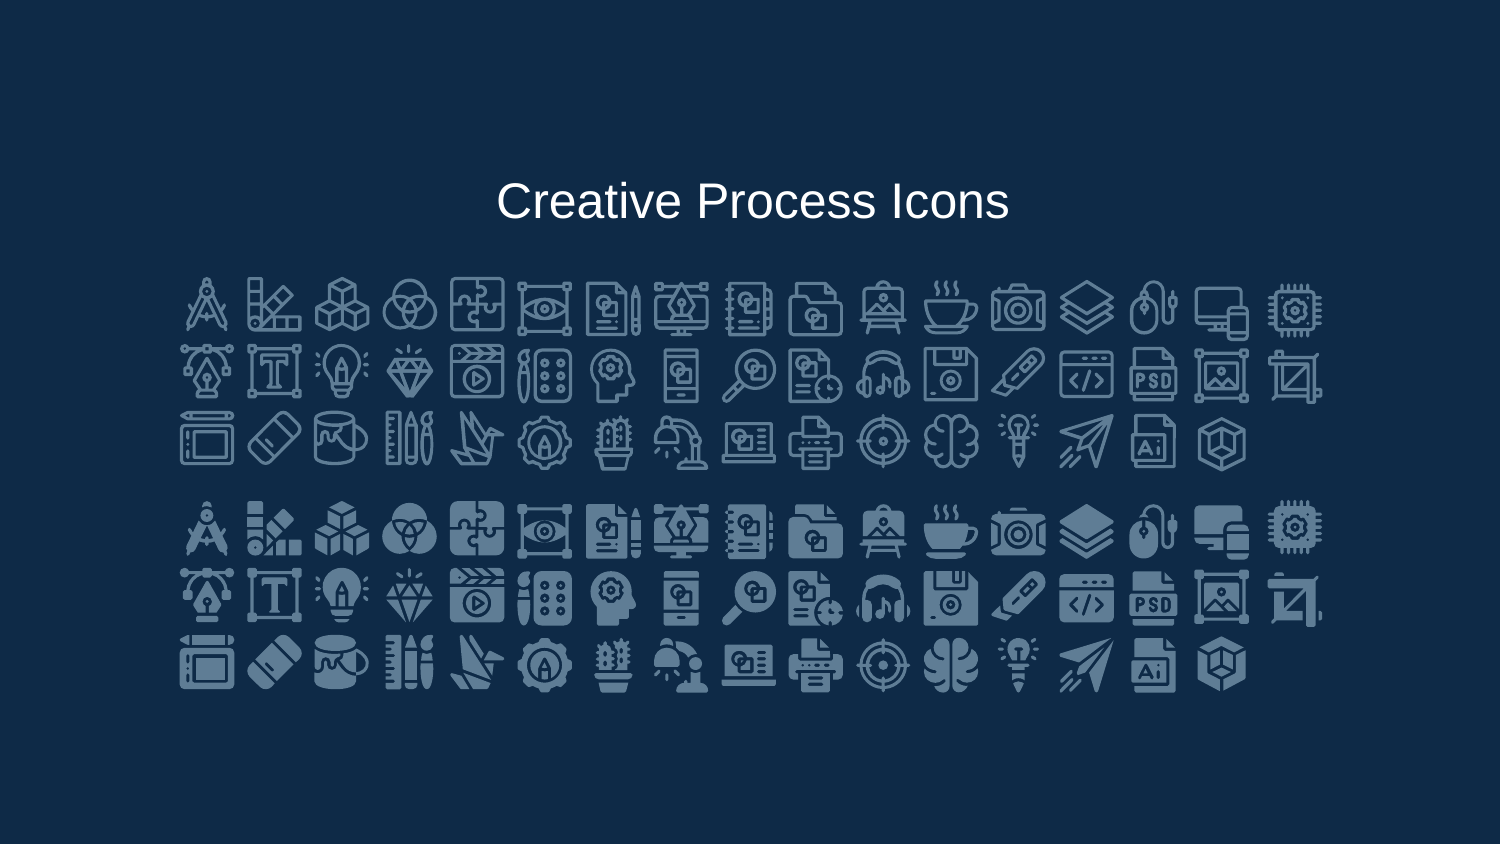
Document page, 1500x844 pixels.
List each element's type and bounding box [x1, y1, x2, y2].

text_box [517, 503, 573, 559]
text_box [855, 637, 911, 693]
text_box [923, 346, 979, 402]
text_box [385, 634, 434, 690]
text_box [179, 634, 235, 690]
text_box [1129, 571, 1178, 626]
title [175, 153, 1332, 233]
text_box [246, 276, 302, 332]
text_box [517, 281, 573, 337]
text_box [449, 500, 505, 556]
text_box [594, 414, 634, 471]
text_box [185, 500, 229, 557]
text_box [855, 574, 911, 623]
text_box [990, 283, 1046, 332]
text_box [924, 413, 979, 469]
text_box [1130, 413, 1177, 469]
text_box [855, 349, 911, 399]
text_box [1059, 637, 1114, 693]
text_box [517, 637, 573, 693]
text_box [788, 638, 844, 693]
text_box [788, 348, 844, 404]
text_box [923, 570, 979, 626]
text_box [788, 570, 844, 626]
text_box [246, 567, 302, 623]
text_box [663, 348, 699, 404]
text_box [517, 348, 573, 404]
text_box [1267, 572, 1323, 628]
text_box [1194, 348, 1250, 404]
text_box [1194, 569, 1250, 625]
text_box [386, 357, 434, 398]
text_box [315, 276, 370, 332]
text_box [585, 281, 642, 337]
text_box [386, 567, 434, 623]
text_box [923, 280, 979, 335]
text_box [1197, 636, 1246, 692]
text_box [990, 507, 1046, 556]
text_box [585, 503, 642, 559]
text_box [314, 634, 370, 690]
text_box [450, 410, 505, 466]
text_box [314, 343, 370, 399]
text_box [449, 567, 505, 623]
text_box [589, 348, 637, 404]
text_box [788, 415, 844, 471]
text_box [721, 570, 777, 626]
text_box [724, 504, 773, 560]
text_box [381, 502, 437, 555]
text_box [921, 637, 981, 693]
text_box [414, 348, 423, 355]
text_box [1194, 504, 1249, 560]
text_box [385, 410, 434, 466]
text_box [1129, 346, 1178, 402]
text_box [1059, 350, 1114, 399]
text_box [246, 343, 302, 399]
text_box [382, 278, 438, 330]
text_box [1268, 349, 1323, 404]
text_box [1267, 499, 1323, 555]
text_box [593, 637, 633, 693]
text_box [179, 567, 235, 623]
text_box [724, 281, 773, 337]
text_box [997, 413, 1040, 469]
text_box [855, 413, 911, 469]
text_box [990, 346, 1047, 397]
text_box [788, 504, 844, 559]
text_box [721, 421, 777, 464]
text_box [859, 504, 908, 559]
text_box [517, 415, 573, 471]
text_box [314, 500, 370, 556]
text_box [721, 644, 777, 687]
text_box [653, 504, 709, 559]
text_box [313, 410, 369, 466]
text_box [990, 570, 1046, 621]
text_box [721, 348, 777, 404]
text_box [1058, 413, 1115, 469]
text_box [923, 504, 979, 560]
text_box [395, 348, 403, 354]
text_box [246, 634, 302, 690]
text_box [1194, 286, 1249, 342]
text_box [1059, 503, 1114, 560]
text_box [859, 279, 908, 335]
text_box [653, 415, 709, 471]
text_box [654, 281, 709, 337]
text_box [450, 276, 505, 332]
text_box [314, 567, 370, 623]
text_box [246, 500, 302, 556]
text_box [1059, 573, 1115, 623]
text_box [246, 410, 303, 466]
text_box [788, 281, 844, 337]
text_box [449, 343, 505, 399]
text_box [1129, 280, 1178, 335]
text_box [653, 637, 709, 693]
text_box [663, 570, 699, 626]
text_box [1059, 279, 1115, 335]
text_box [179, 343, 235, 399]
text_box [1130, 637, 1176, 693]
text_box [1129, 504, 1178, 559]
text_box [997, 637, 1040, 693]
text_box [407, 343, 411, 354]
text_box [449, 634, 505, 690]
text_box [1267, 283, 1323, 339]
text_box [590, 570, 637, 626]
text_box [185, 276, 229, 332]
text_box [1197, 417, 1246, 472]
text_box [517, 570, 573, 626]
text_box [179, 410, 235, 466]
